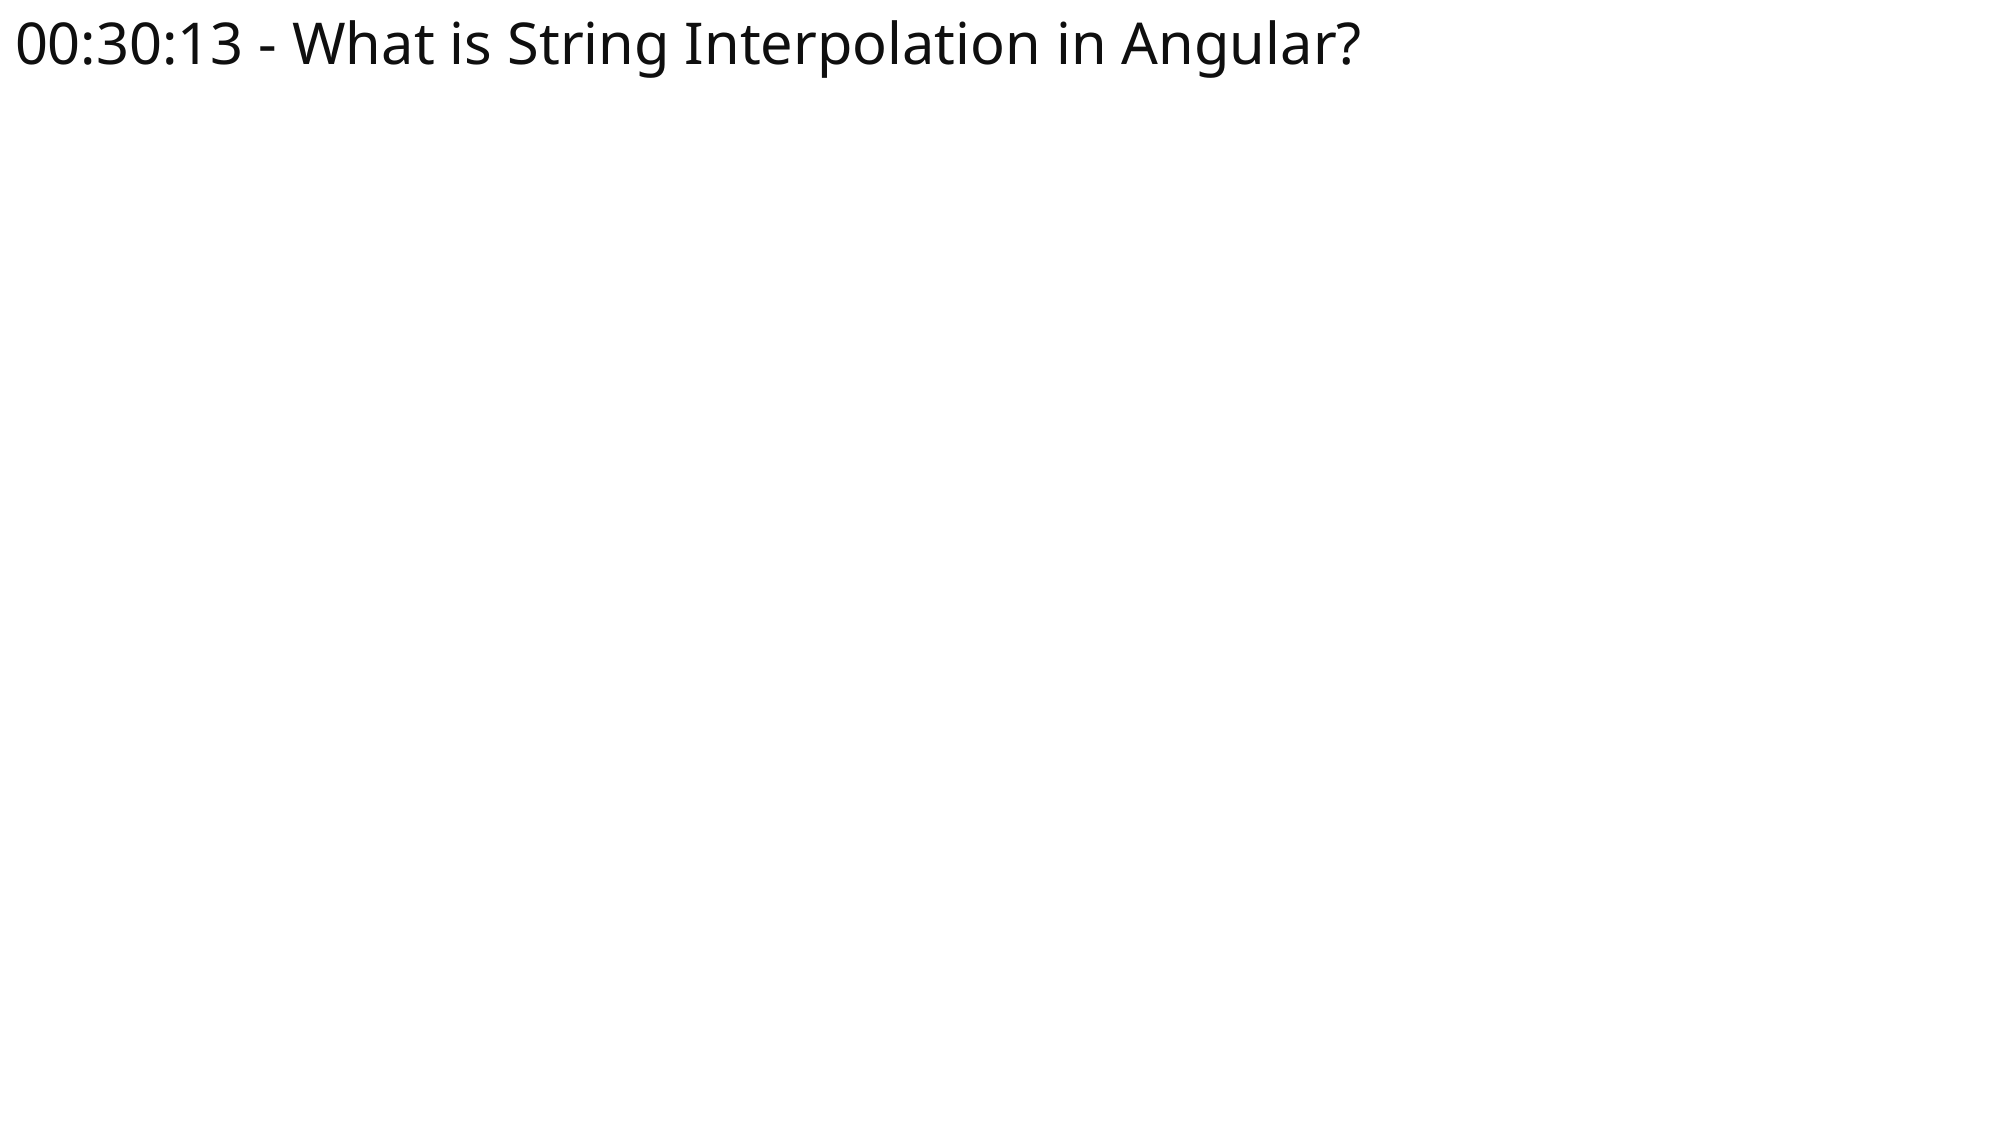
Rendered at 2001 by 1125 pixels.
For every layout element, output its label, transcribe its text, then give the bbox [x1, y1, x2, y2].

title 00:30:13 - What is String Interpolation in Angular? [0, 0, 2000, 88]
